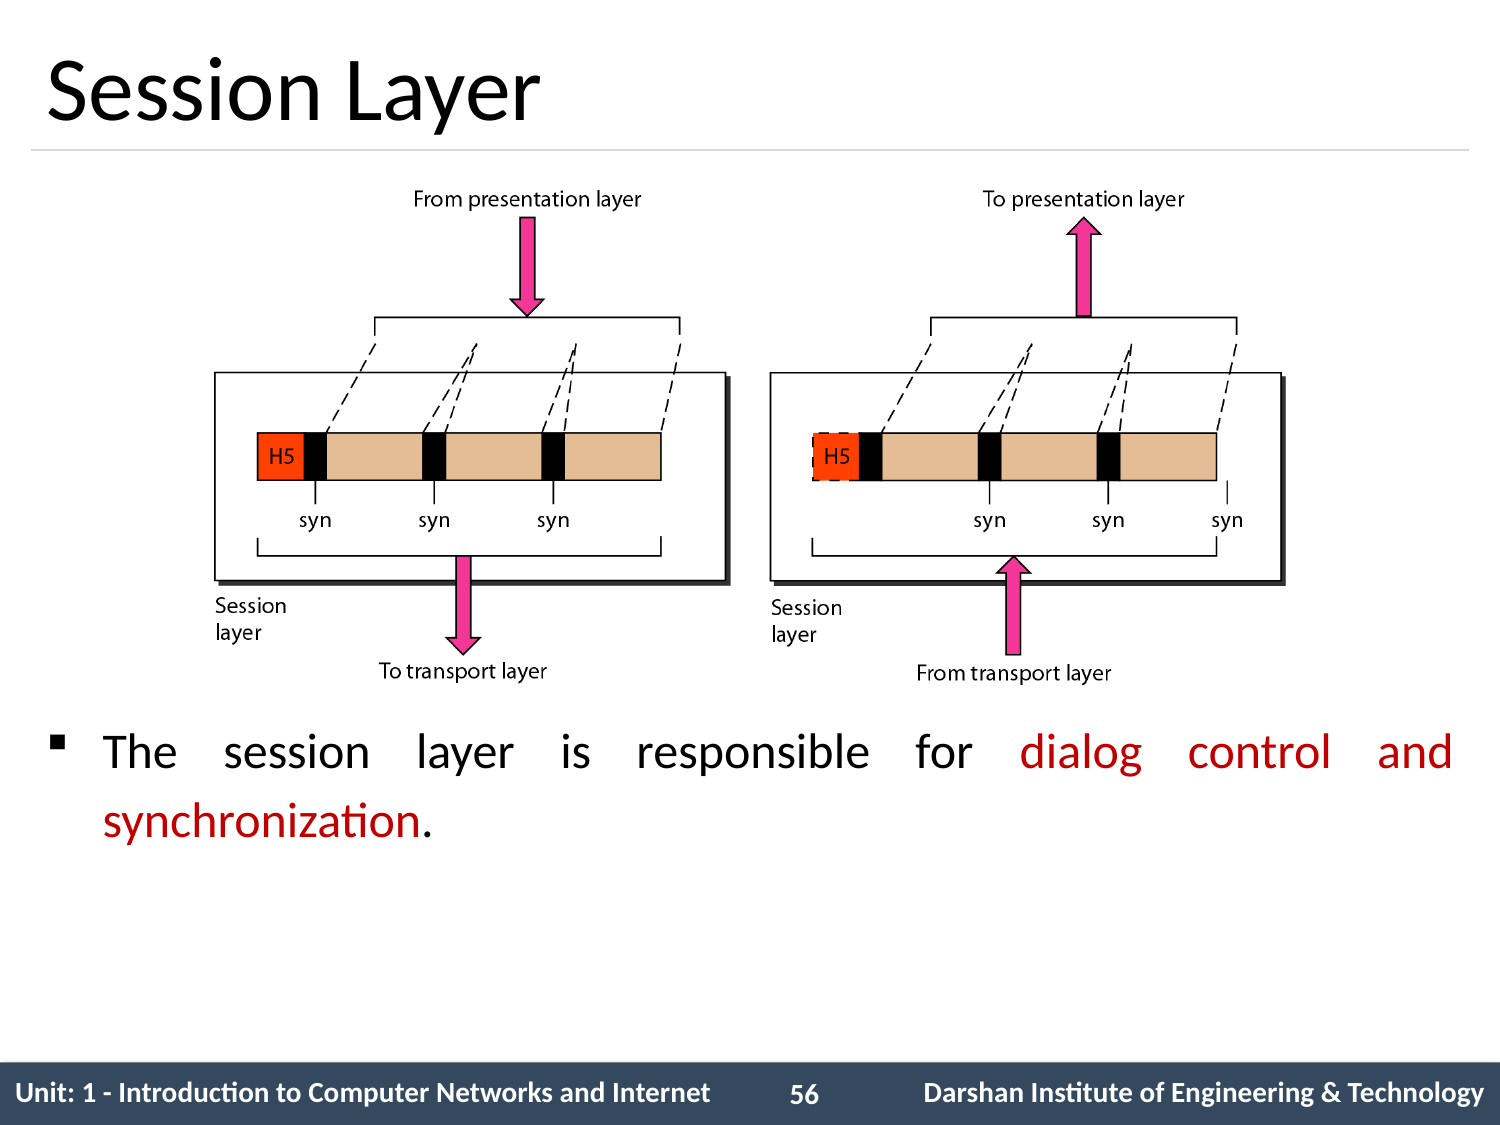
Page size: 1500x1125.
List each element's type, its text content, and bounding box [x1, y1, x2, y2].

picture [214, 187, 1286, 686]
title Session Layer [31, 17, 1469, 150]
list The session layer is responsible for dialog control and synchronization. [31, 162, 1469, 1038]
